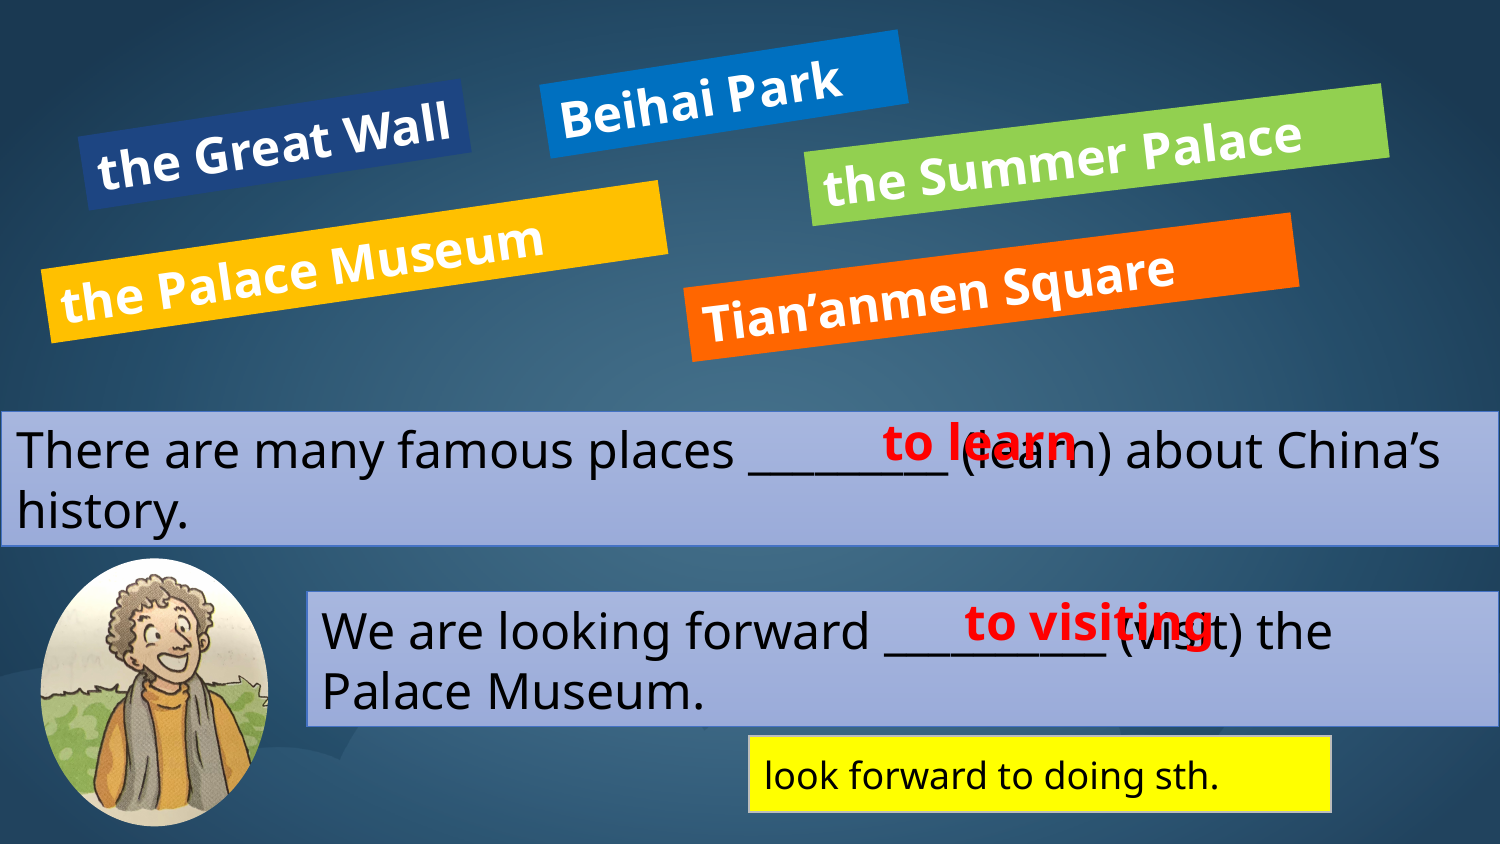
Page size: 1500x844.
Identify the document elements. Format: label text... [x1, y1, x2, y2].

text_box to learn [870, 411, 1186, 496]
text_box look forward to doing sth. [748, 735, 1332, 813]
text_box the Palace Museum [40, 180, 669, 344]
text_box Beihai Park [539, 29, 909, 159]
text_box to visiting [953, 591, 1268, 677]
text_box the Summer Palace [803, 83, 1390, 227]
text_box Tian’anmen Square [683, 212, 1300, 363]
picture [0, 0, 1500, 844]
text_box the Great Wall [77, 78, 472, 211]
text_box We are looking forward __________ (visit) the Palace Museum. [306, 591, 1499, 727]
text_box There are many famous places _________ (learn) about China’s history. [1, 411, 1499, 547]
